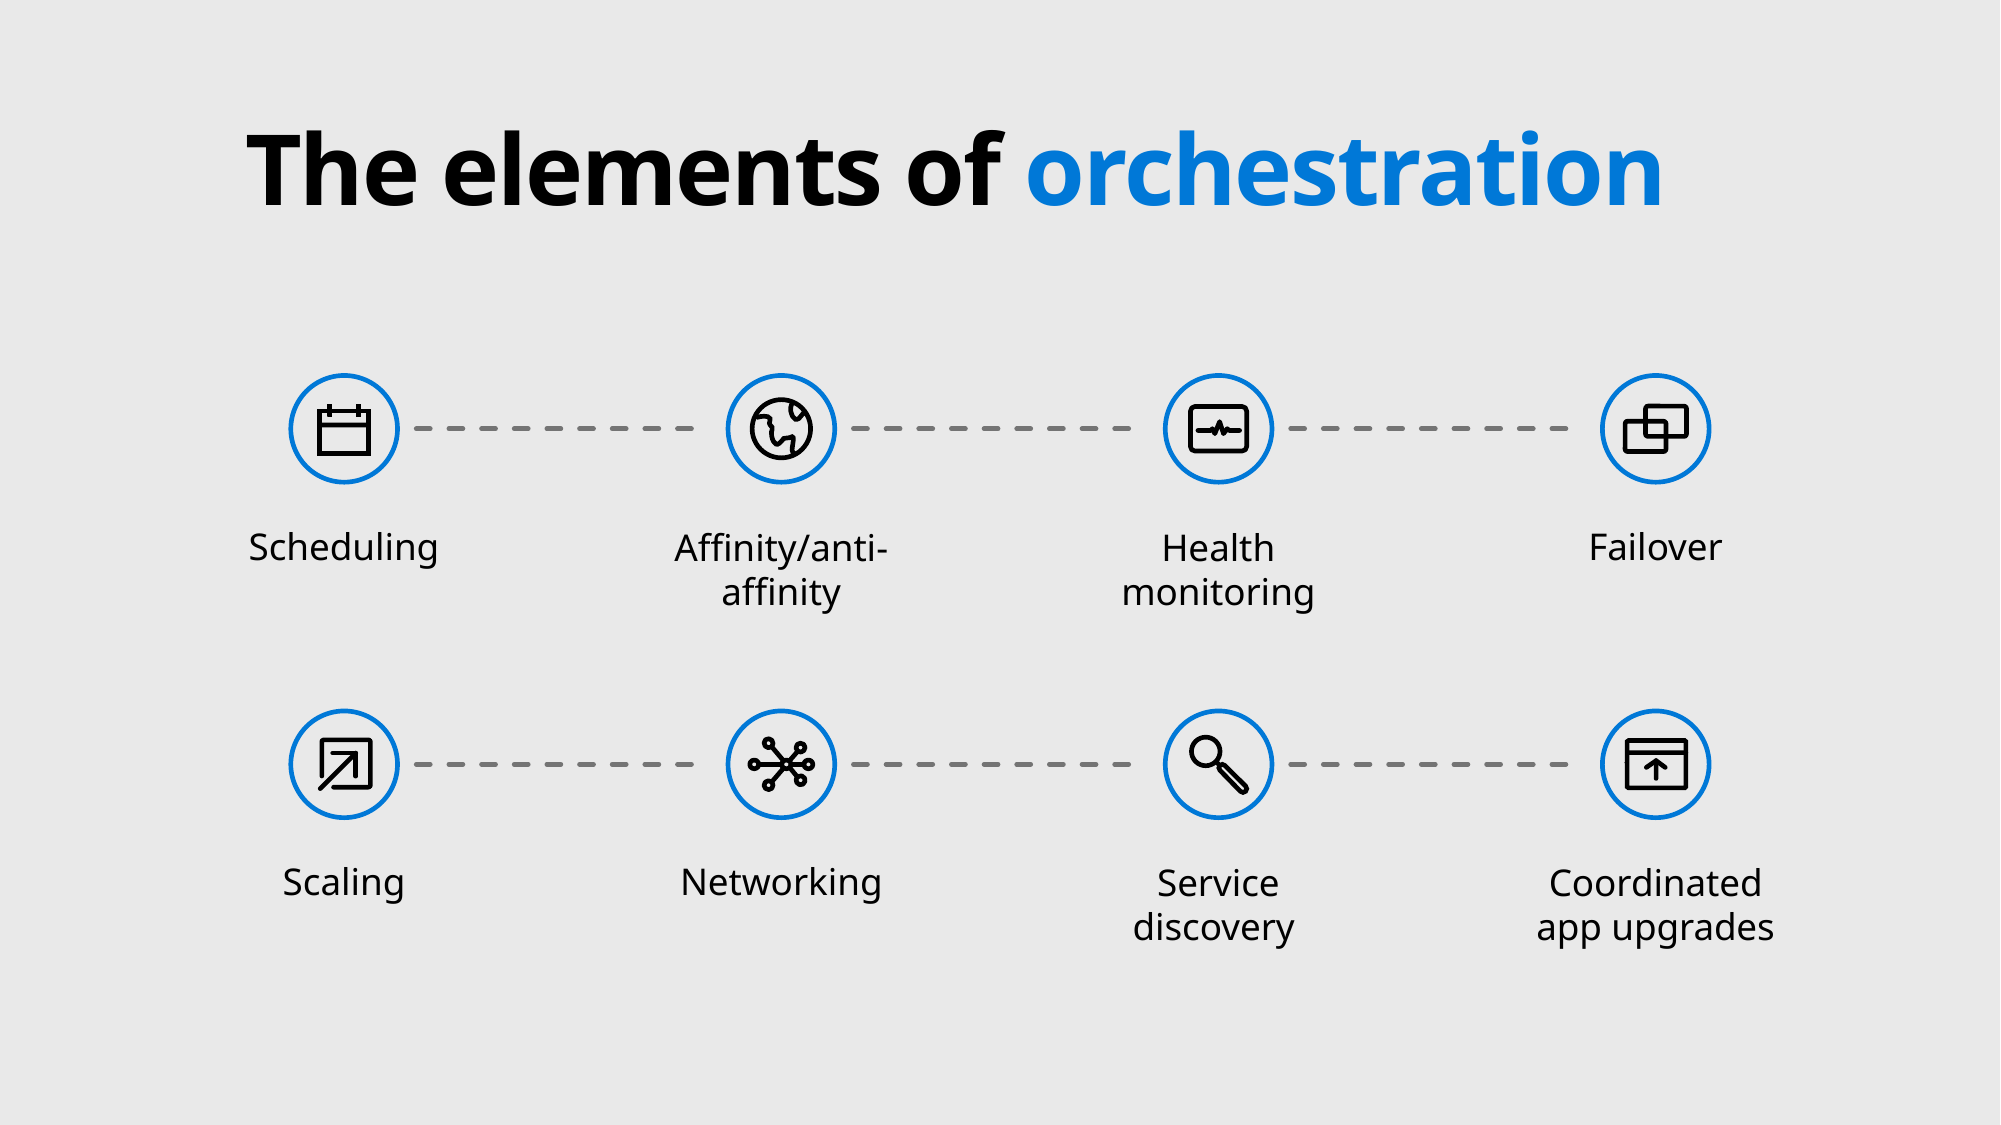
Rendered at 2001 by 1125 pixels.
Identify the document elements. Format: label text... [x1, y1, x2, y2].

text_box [210, 836, 1805, 974]
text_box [210, 500, 1789, 638]
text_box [727, 710, 835, 818]
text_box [727, 375, 835, 483]
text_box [1165, 375, 1272, 483]
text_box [1602, 375, 1710, 483]
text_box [1165, 710, 1272, 818]
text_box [1602, 710, 1710, 818]
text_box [290, 375, 398, 483]
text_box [290, 710, 398, 818]
title The elements of orchestration [0, 121, 1912, 269]
